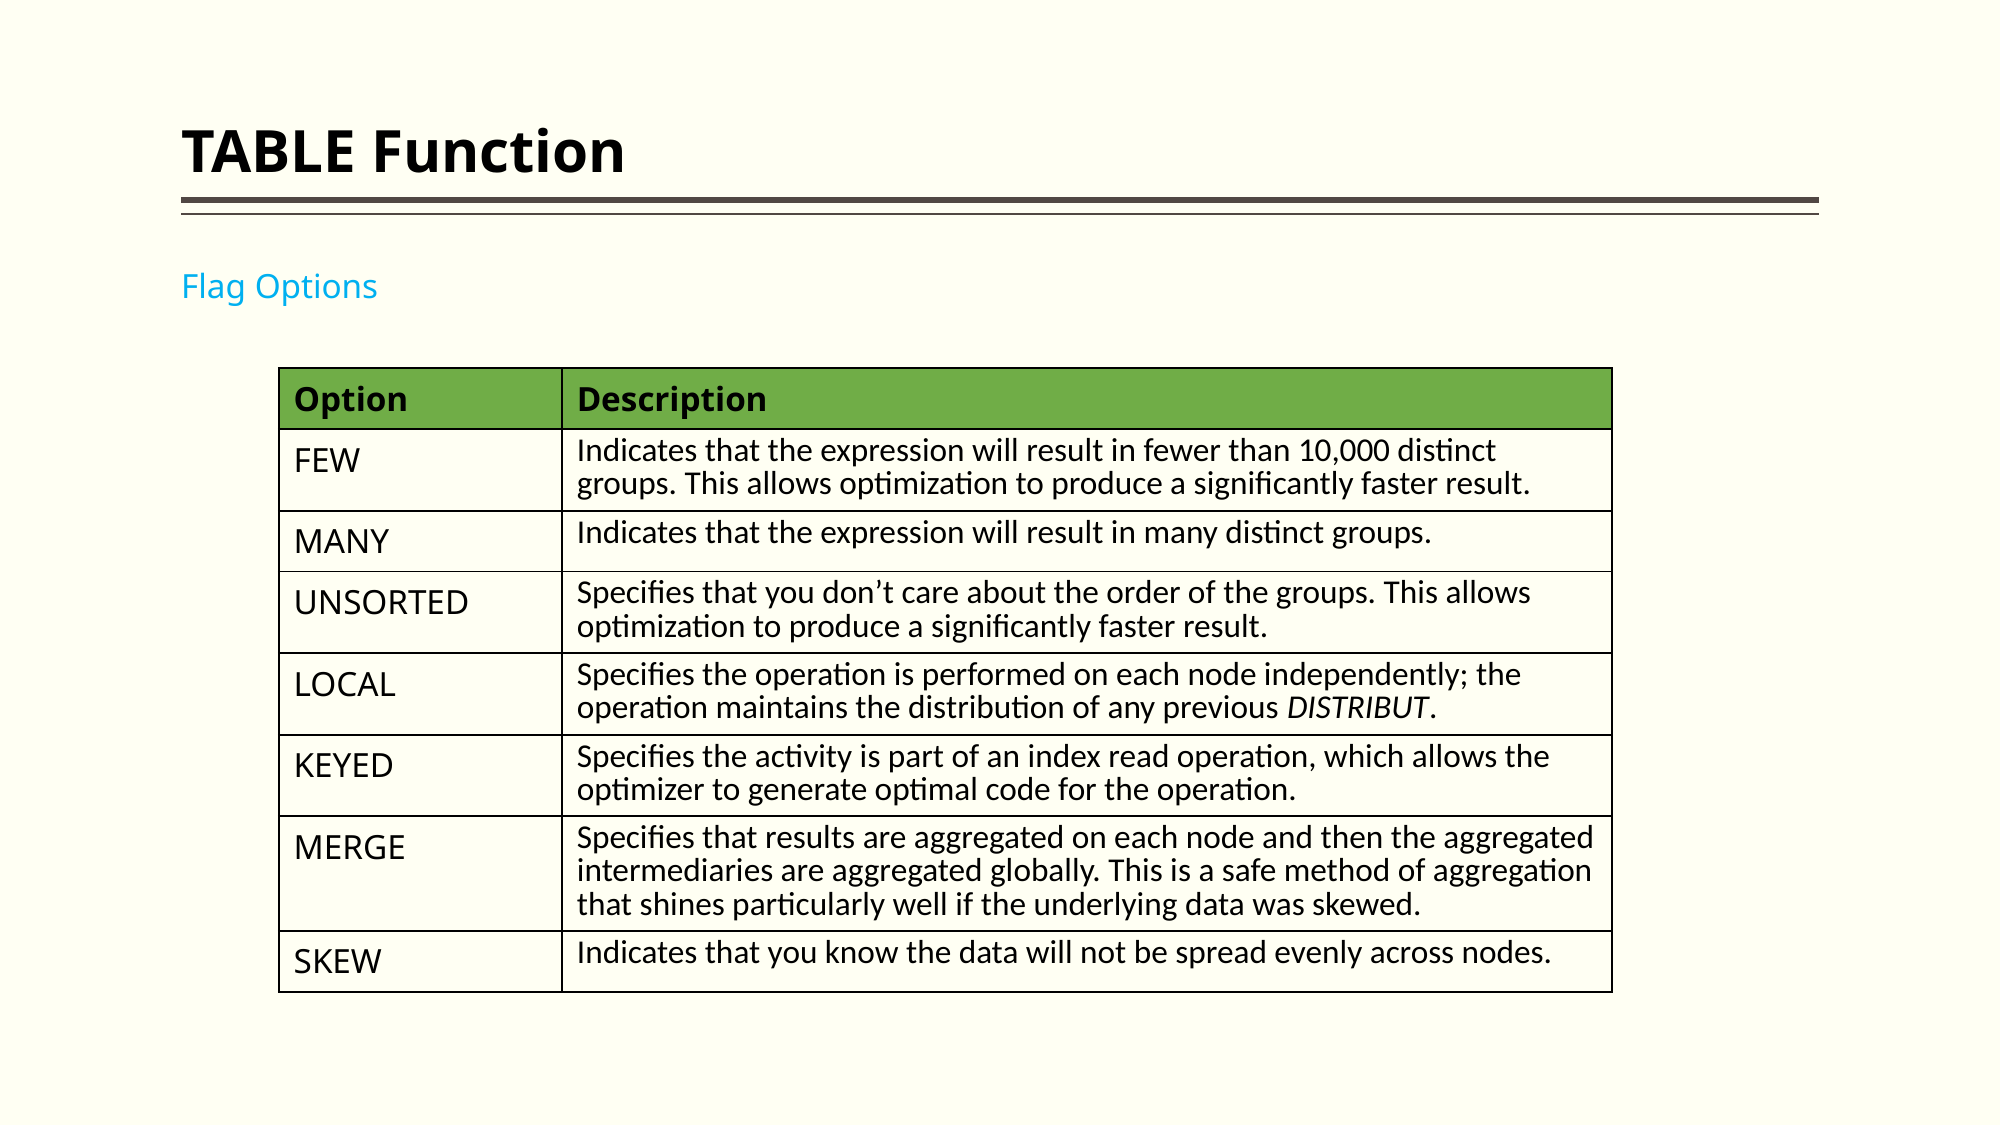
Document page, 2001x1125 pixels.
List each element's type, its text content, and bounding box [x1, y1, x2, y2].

title TABLE Function [181, 12, 1819, 193]
table_cell Specifies the activity is part of an index read operation, which allows the optimizer to generate optimal code for the operation. [563, 736, 1611, 815]
table_cell FEW [280, 430, 561, 510]
table_header Option [280, 369, 561, 428]
table_cell Indicates that you know the data will not be spread evenly across nodes. [563, 932, 1611, 991]
table_cell LOCAL [280, 654, 561, 734]
table_header Description [563, 369, 1611, 428]
table_cell KEYED [280, 736, 561, 815]
table_cell MANY [280, 512, 561, 571]
table_cell UNSORTED [280, 572, 561, 652]
list Flag Options [181, 262, 1819, 1013]
table_cell MERGE [280, 817, 561, 930]
table_cell Indicates that the expression will result in many distinct groups. [563, 512, 1611, 571]
table_cell Specifies the operation is performed on each node independently; the operation maintains the distribution of any previous DISTRIBUT. [563, 654, 1611, 734]
table_cell Indicates that the expression will result in fewer than 10,000 distinct groups. This allows optimization to produce a significantly faster result. [563, 430, 1611, 510]
table_cell Specifies that you don’t care about the order of the groups. This allows optimization to produce a significantly faster result. [563, 572, 1611, 652]
table_cell SKEW [280, 932, 561, 991]
table_cell Specifies that results are aggregated on each node and then the aggregated intermediaries are aggregated globally. This is a safe method of aggregation that shines particularly well if the underlying data was skewed. [563, 817, 1611, 930]
